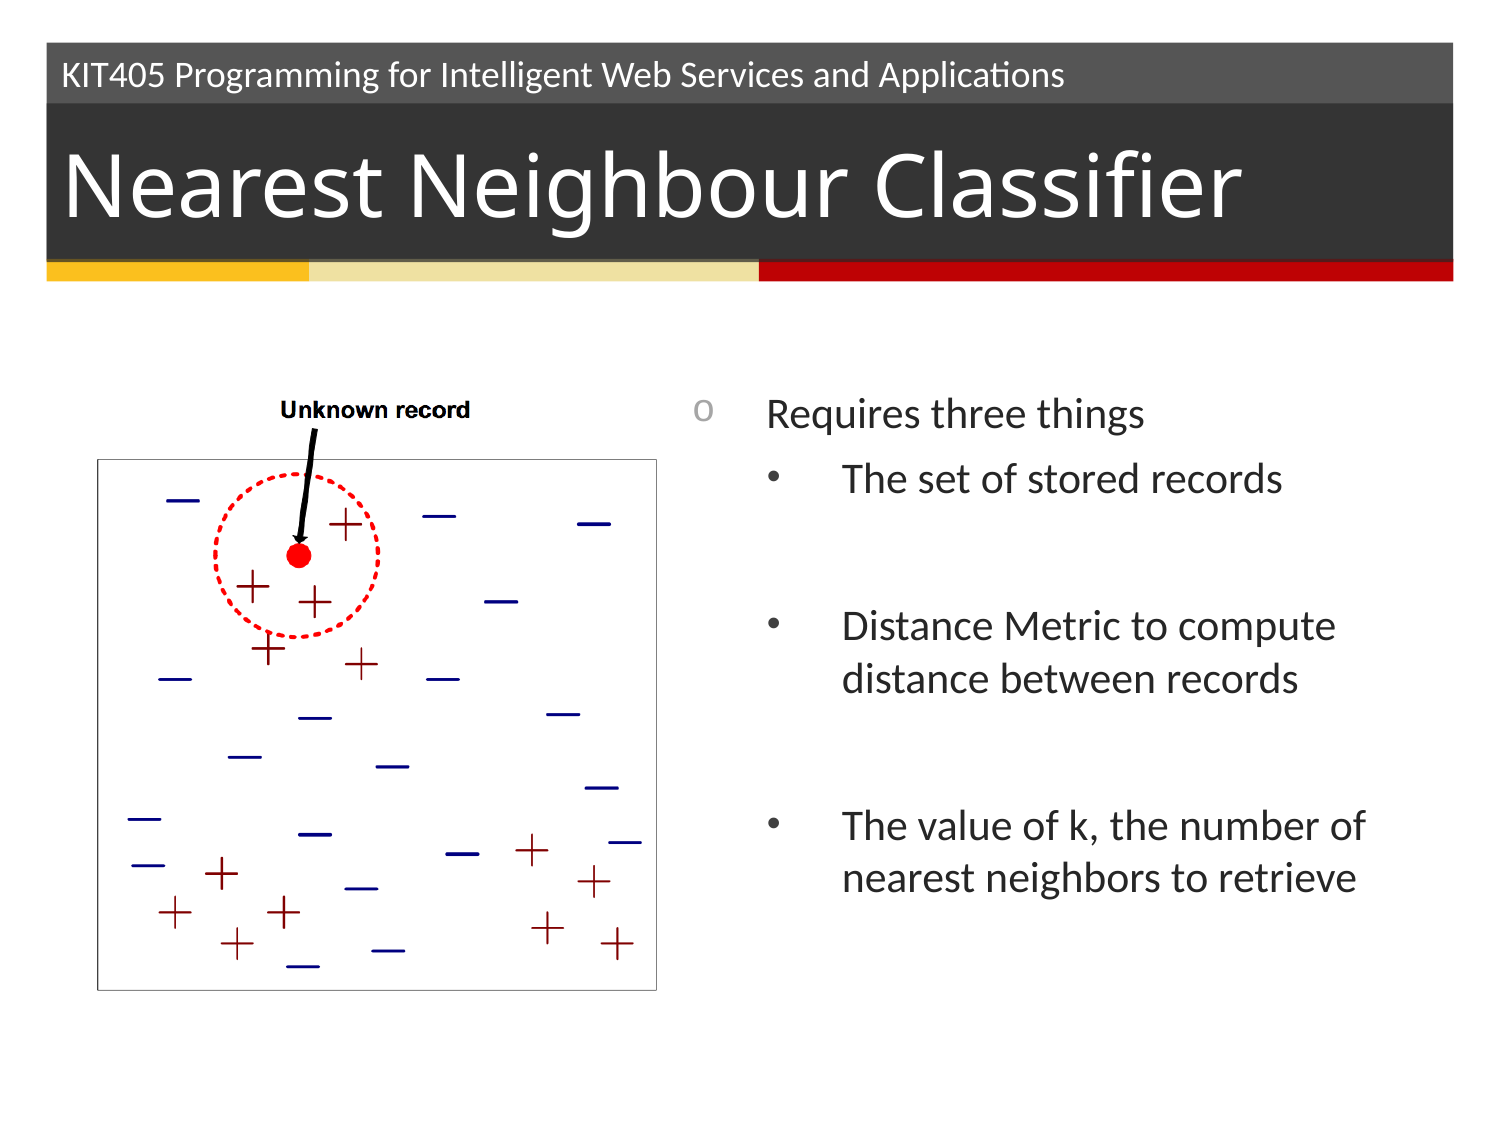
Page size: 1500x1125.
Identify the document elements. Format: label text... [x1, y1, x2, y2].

list Requires three things The set of stored records Distance Metric to compute distance between records The value of k, the number of nearest neighbors to retrieve [676, 377, 1454, 957]
picture [89, 393, 661, 996]
title Nearest Neighbour Classifier [46, 103, 1454, 263]
